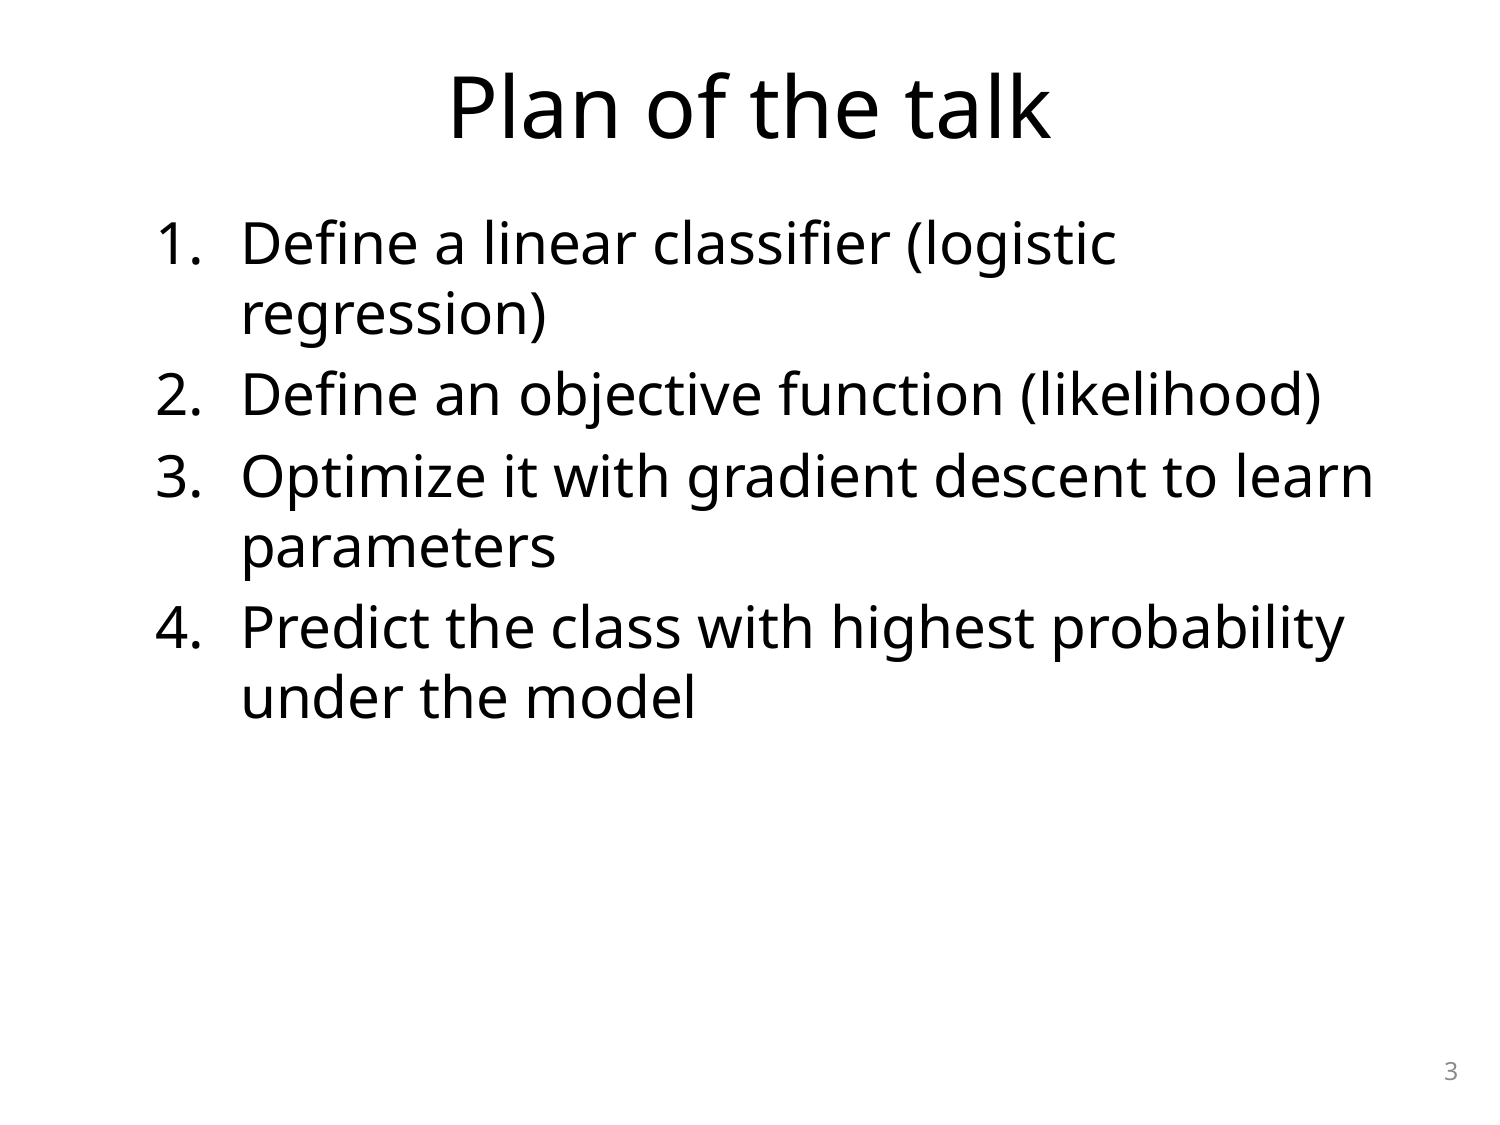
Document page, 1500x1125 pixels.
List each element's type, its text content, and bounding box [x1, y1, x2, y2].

title Plan of the talk [75, 45, 1425, 164]
list Define a linear classifier (logistic regression) Define an objective function (likelihood) Optimize it with gradient descent to learn parameters Predict the class with highest probability under the model [75, 198, 1425, 1027]
slide_number 3 [1330, 1042, 1474, 1103]
